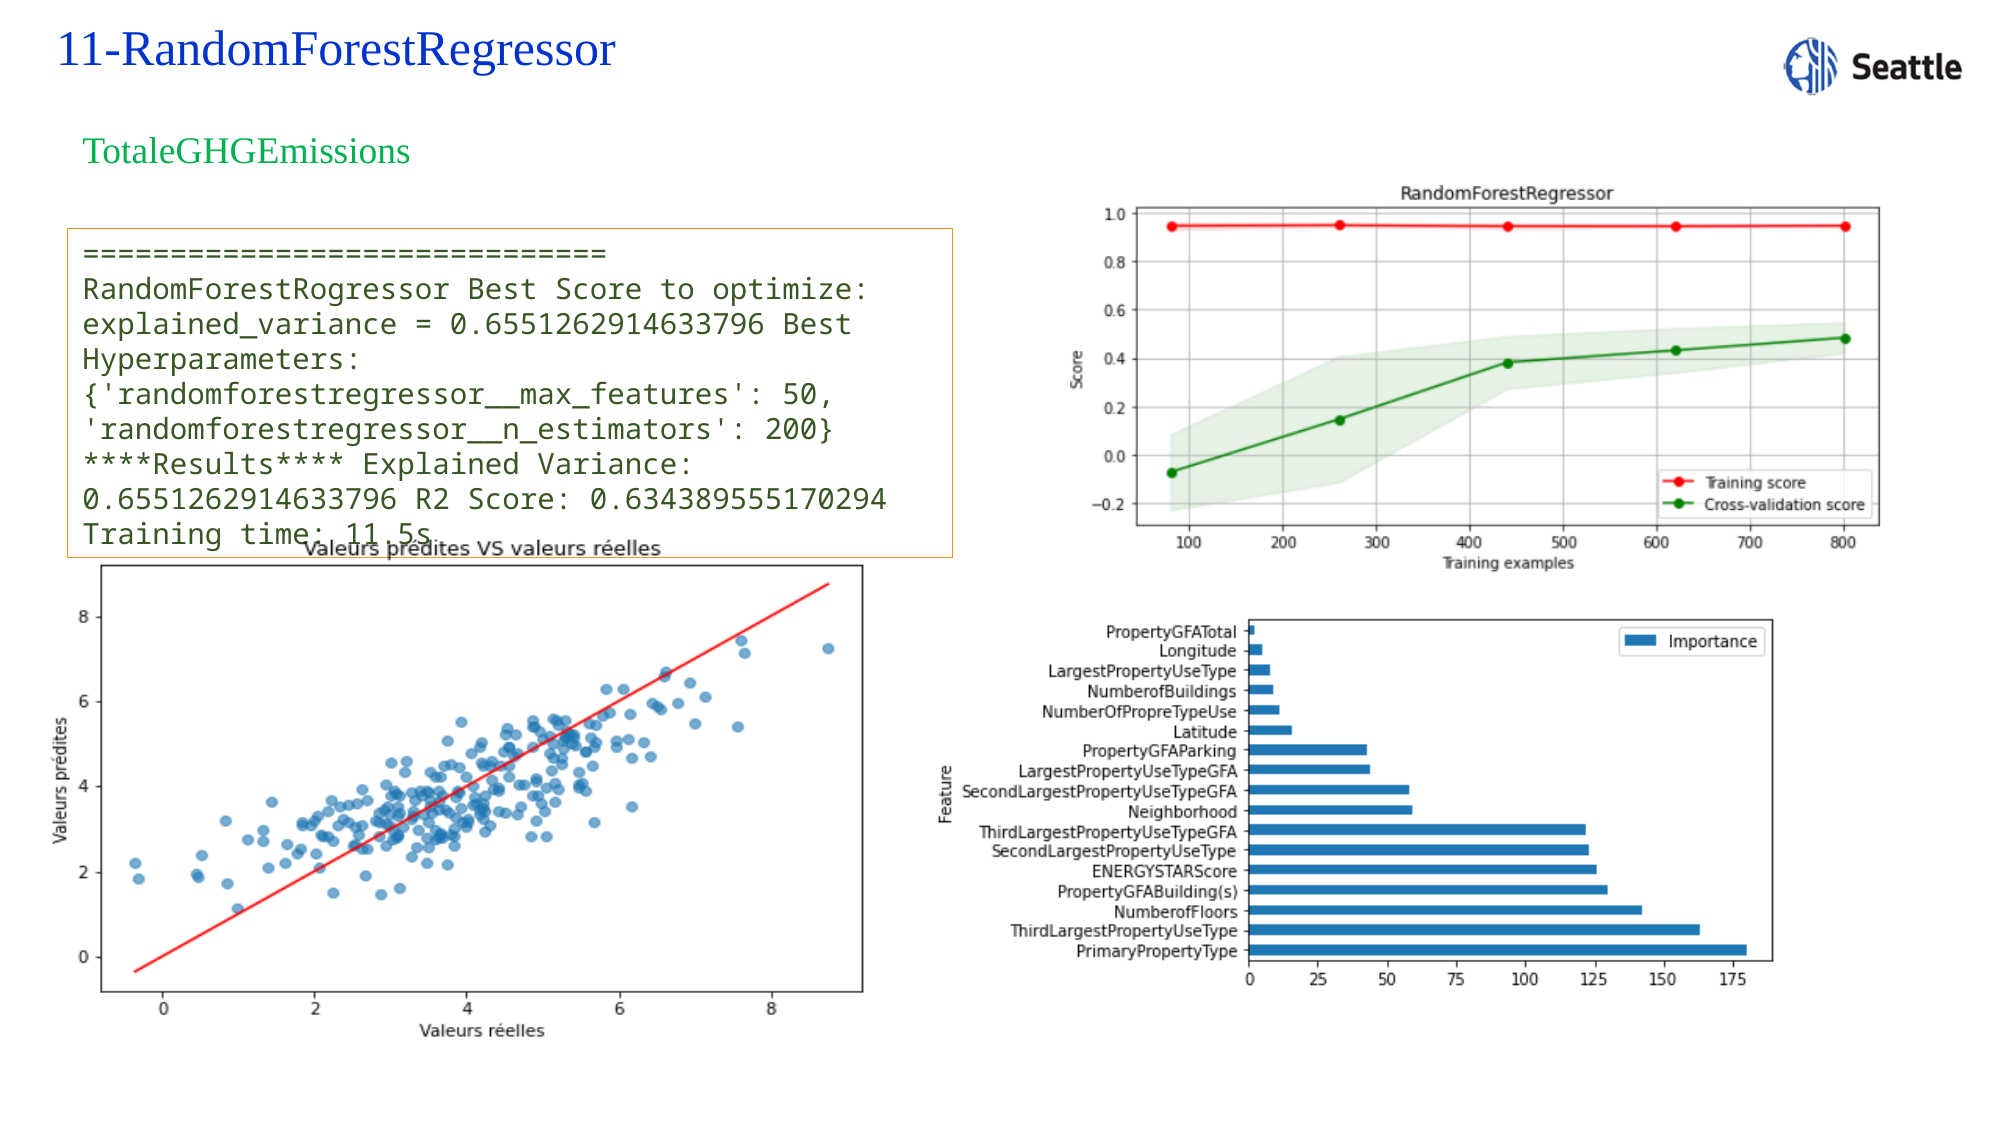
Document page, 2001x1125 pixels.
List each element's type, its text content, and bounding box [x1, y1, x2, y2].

picture [1064, 175, 1886, 580]
picture [41, 529, 874, 1051]
picture [1759, 12, 1986, 121]
text_box TotaleGHGEmissions [67, 118, 449, 224]
text_box ============================== RandomForestRogressor Best Score to optimize: explained_variance = 0.6551262914633796 Best Hyperparameters: {'randomforestregressor__max_features': 50, 'randomforestregressor__n_estimators': 200} ****Results**** Explained Variance: 0.6551262914633796 R2 Score: 0.634389555170294 Training time: 11.5s [67, 228, 953, 558]
picture [928, 610, 1784, 998]
text_box 11-RandomForestRegressor [41, 7, 778, 143]
